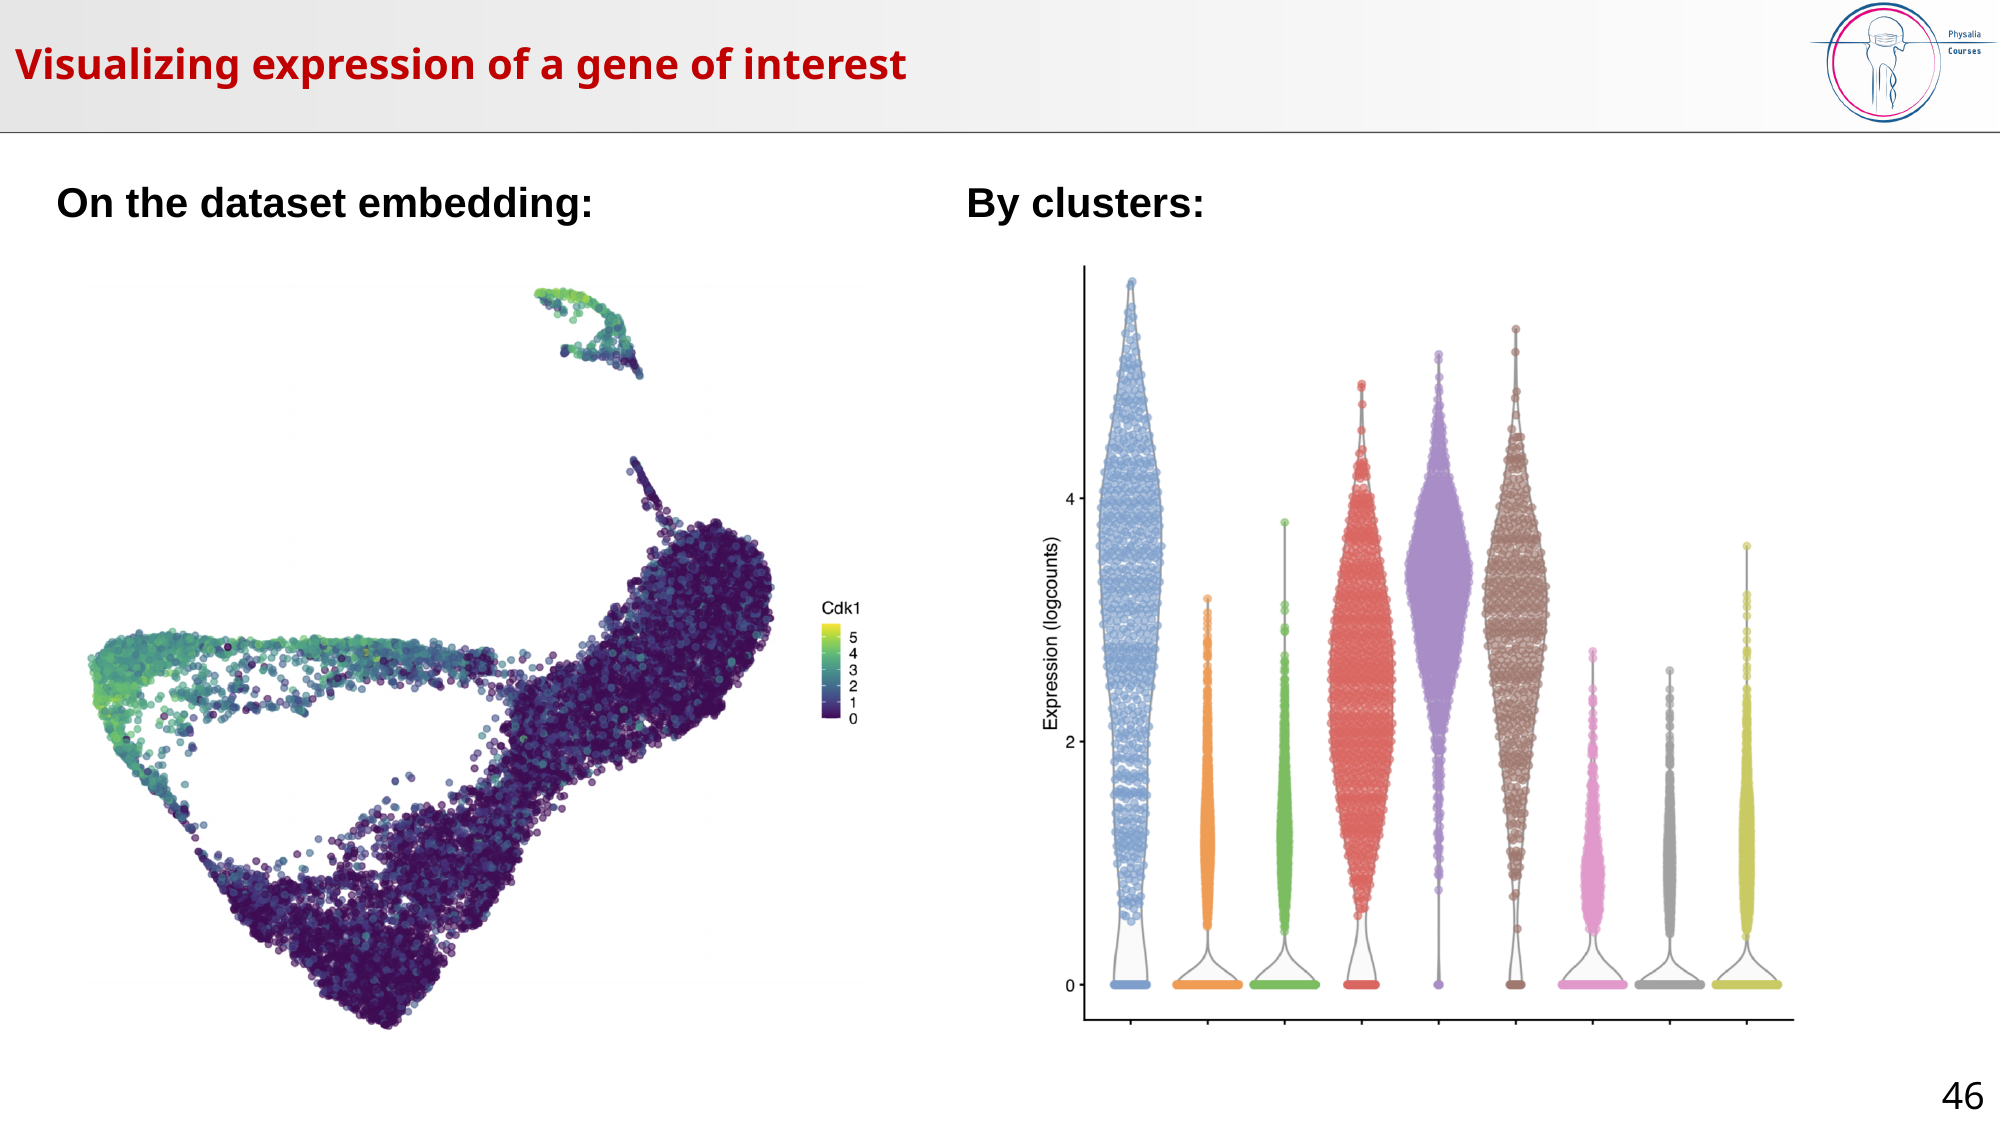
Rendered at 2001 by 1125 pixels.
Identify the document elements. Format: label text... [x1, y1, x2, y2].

picture [999, 257, 1804, 1048]
text_box 46 [1549, 1067, 2000, 1125]
picture [1773, 0, 2000, 130]
text_box By clusters: [928, 143, 1792, 1049]
title Visualizing expression of a gene of interest [0, 0, 2000, 132]
picture [70, 257, 882, 1048]
list On the dataset embedding: [18, 143, 882, 1049]
